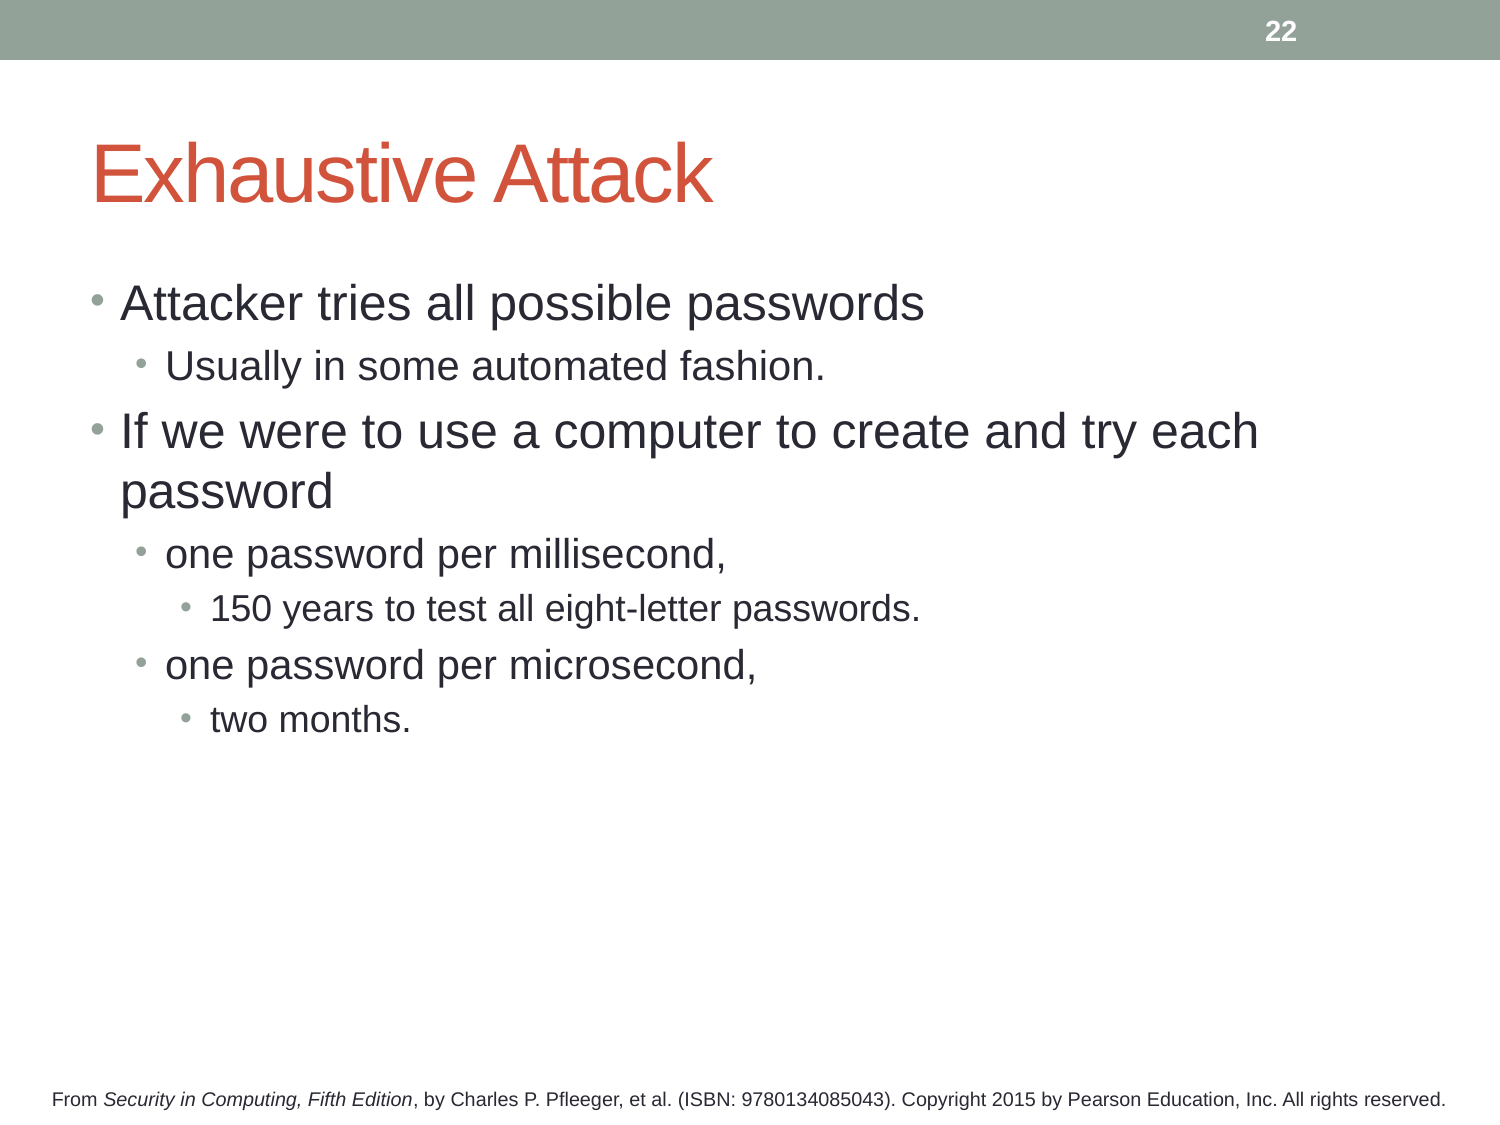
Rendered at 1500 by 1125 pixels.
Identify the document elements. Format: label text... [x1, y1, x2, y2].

list Attacker tries all possible passwords Usually in some automated fashion. If we were to use a computer to create and try each password one password per millisecond, 150 years to test all eight-letter passwords. one password per microsecond, two months. [75, 262, 1425, 1063]
title Exhaustive Attack [75, 87, 1425, 250]
slide_number 22 [1250, 3, 1425, 57]
footer From Security in Computing, Fifth Edition, by Charles P. Pfleeger, et al. (ISBN: 9780134085043). Copyright 2015 by Pearson Education, Inc. All rights reserved. [0, 1071, 1500, 1125]
